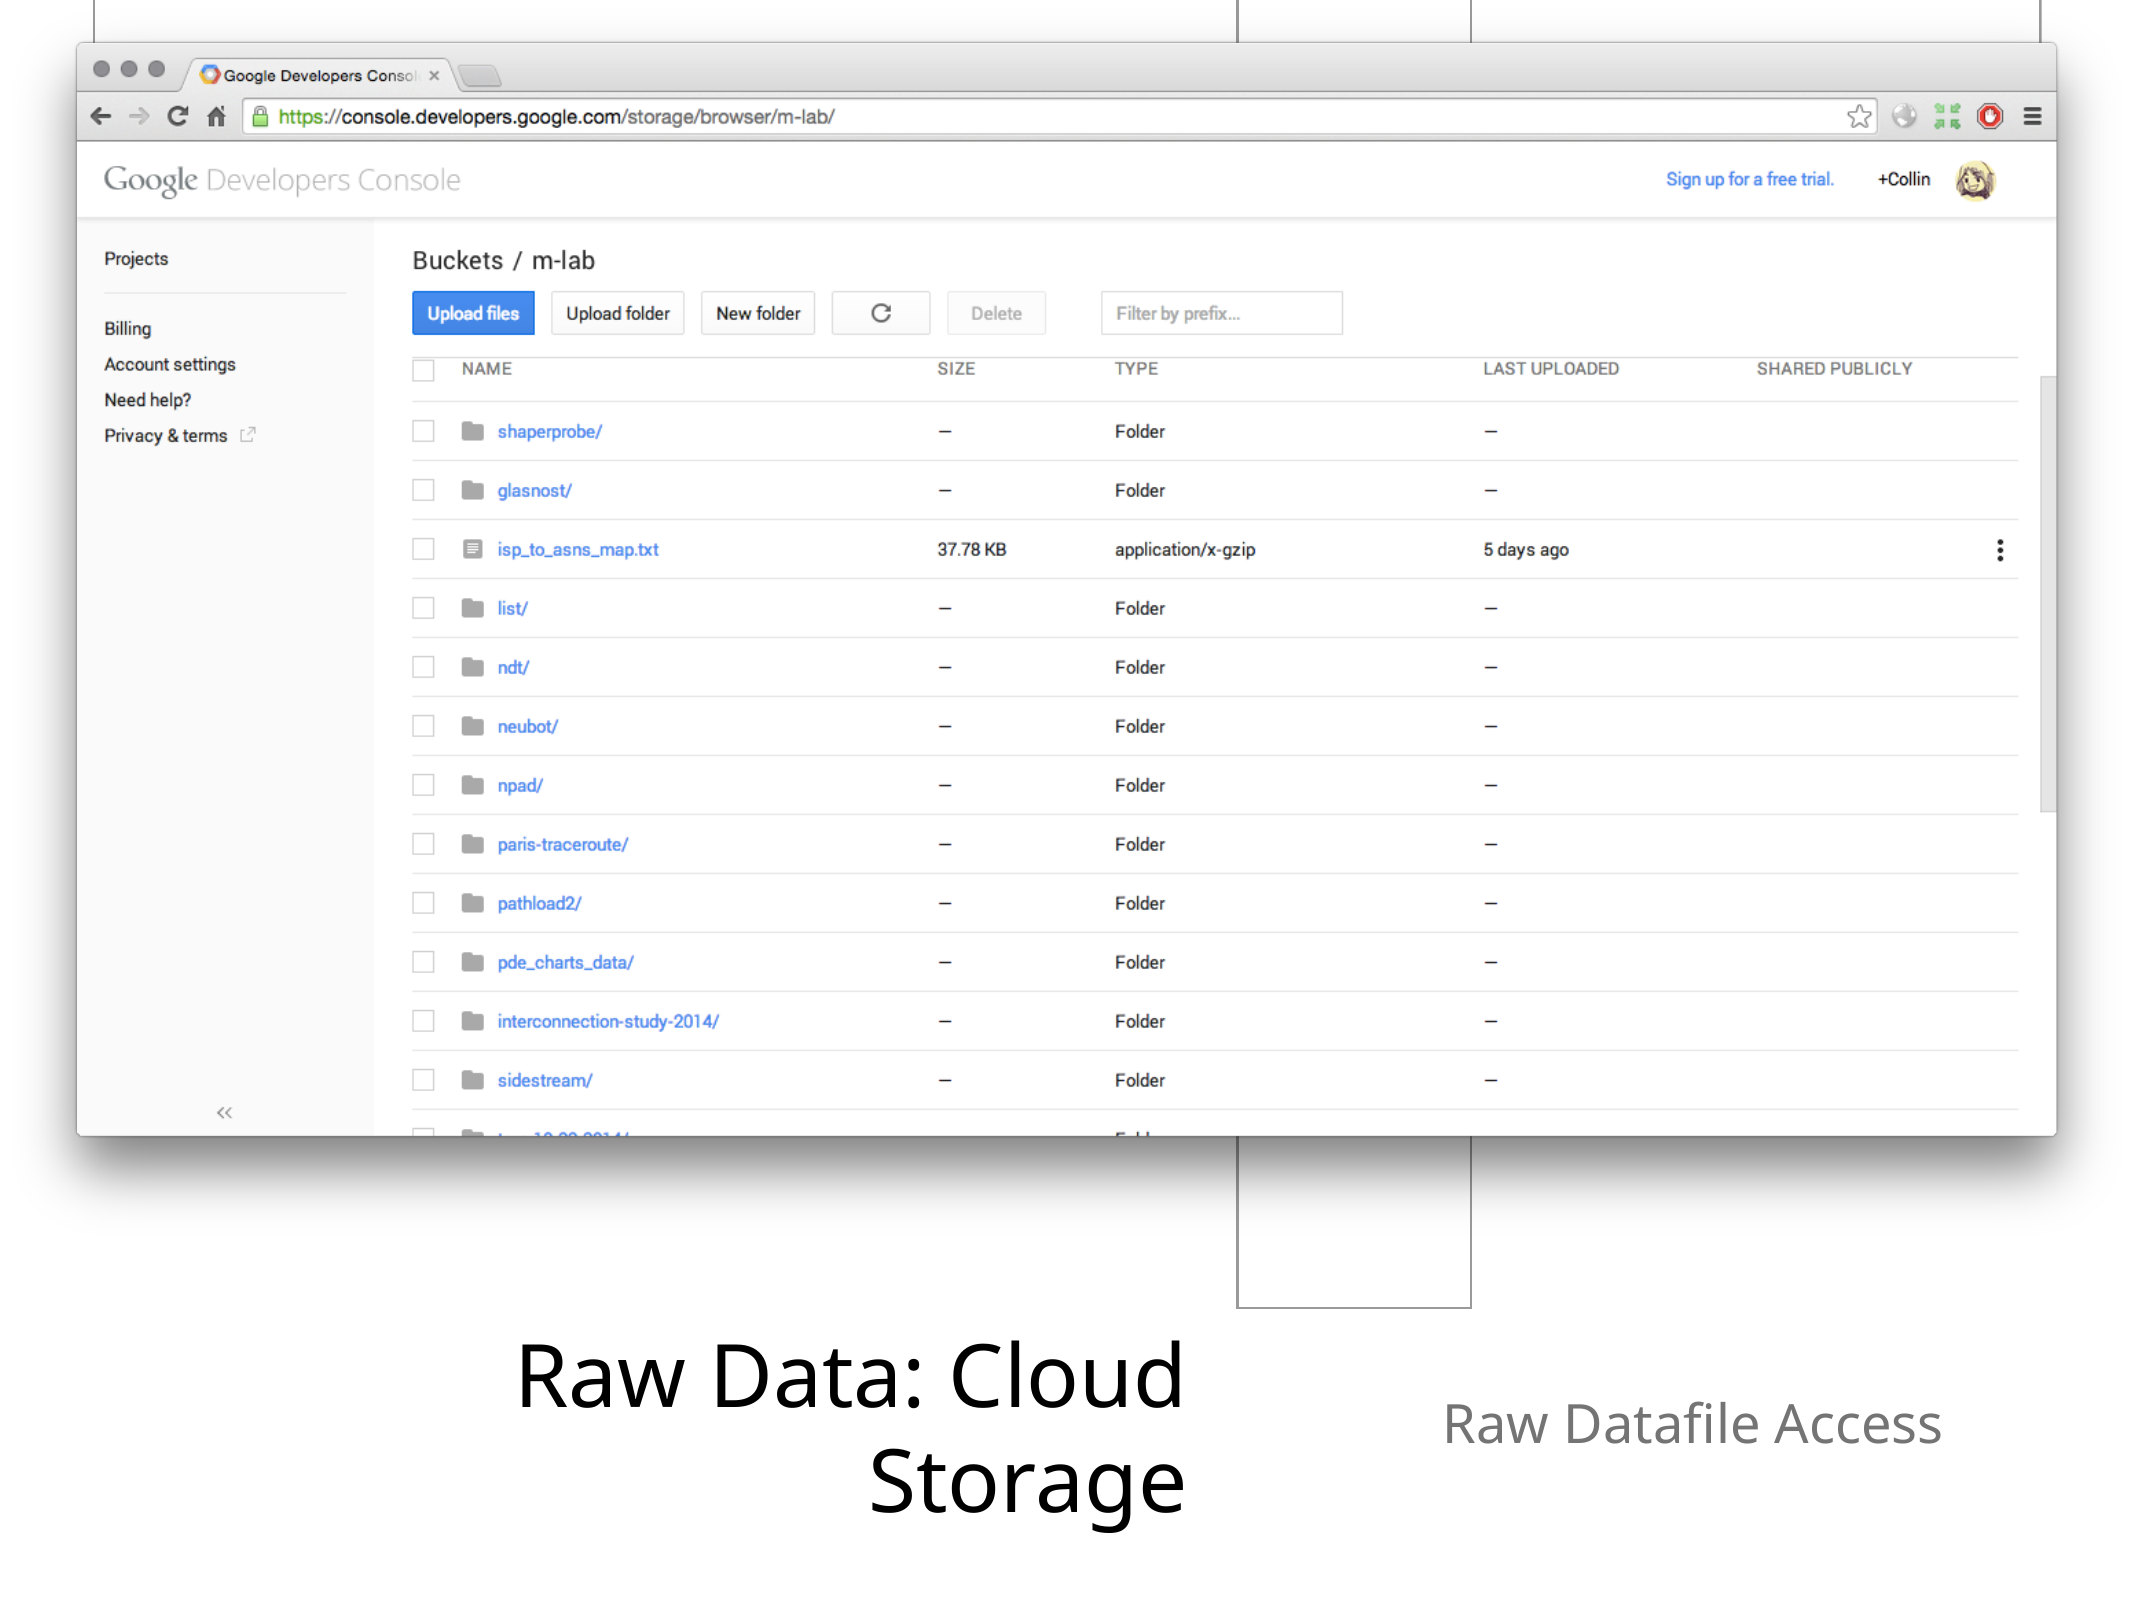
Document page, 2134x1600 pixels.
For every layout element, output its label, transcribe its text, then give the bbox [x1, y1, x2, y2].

picture [0, 0, 2134, 1246]
text_box Raw Data: Cloud Storage [186, 1285, 1188, 1565]
text_box Raw Datafile Access [1287, 1389, 2100, 1473]
